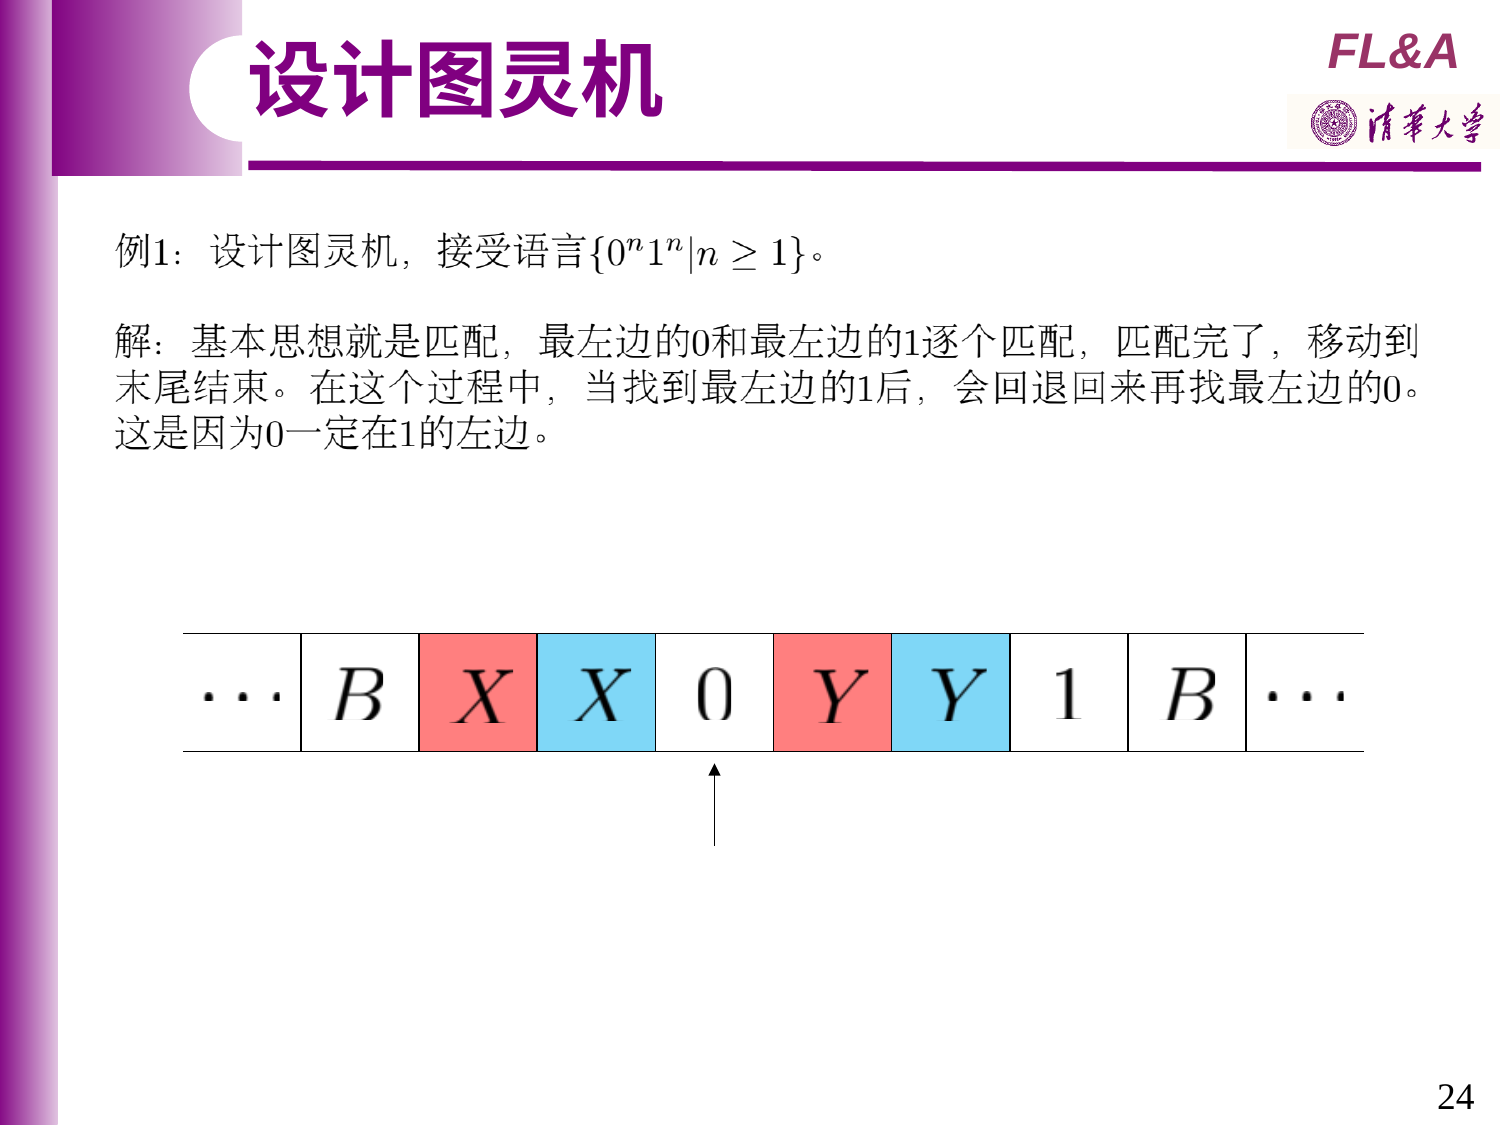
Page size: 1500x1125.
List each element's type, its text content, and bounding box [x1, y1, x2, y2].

picture [1158, 667, 1216, 721]
text_box [537, 633, 655, 752]
text_box [419, 633, 537, 752]
picture [566, 668, 632, 722]
picture [448, 669, 514, 723]
text_box [301, 633, 419, 752]
text_box [891, 633, 1009, 752]
picture [202, 692, 280, 701]
text_box 24 [1411, 1064, 1500, 1125]
picture [326, 667, 384, 721]
picture [1287, 94, 1500, 149]
picture [930, 668, 987, 722]
picture [1056, 668, 1082, 720]
picture [114, 231, 1417, 480]
picture [811, 669, 869, 723]
text_box 设计图灵机 [232, 30, 679, 136]
picture [1266, 691, 1344, 701]
text_box [1009, 633, 1127, 752]
text_box [1127, 633, 1247, 752]
text_box [655, 633, 773, 752]
text_box [773, 633, 891, 752]
picture [697, 667, 732, 721]
